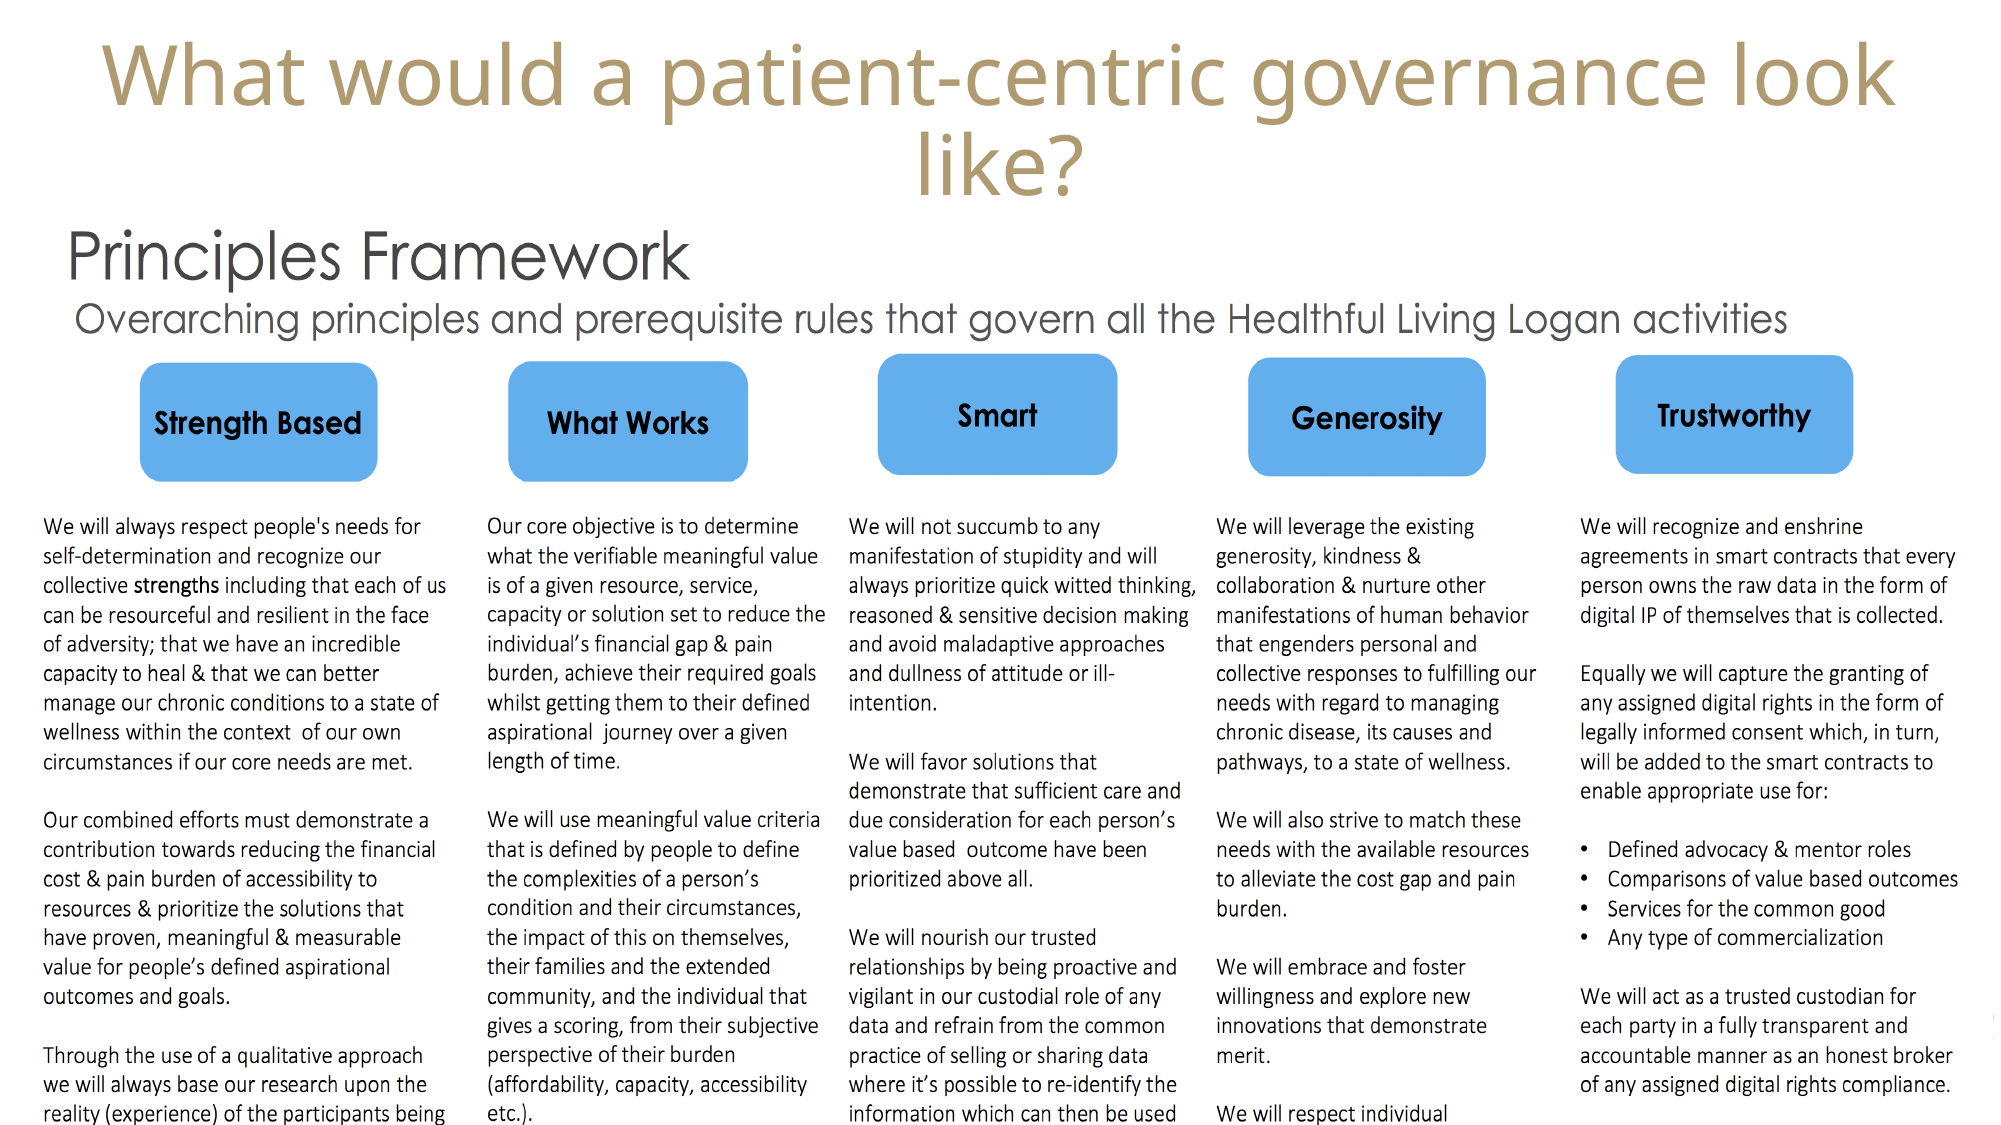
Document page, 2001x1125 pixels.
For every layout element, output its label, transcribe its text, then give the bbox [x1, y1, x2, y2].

picture [6, 204, 1994, 1125]
title What would a patient-centric governance look like? [0, 14, 2000, 233]
